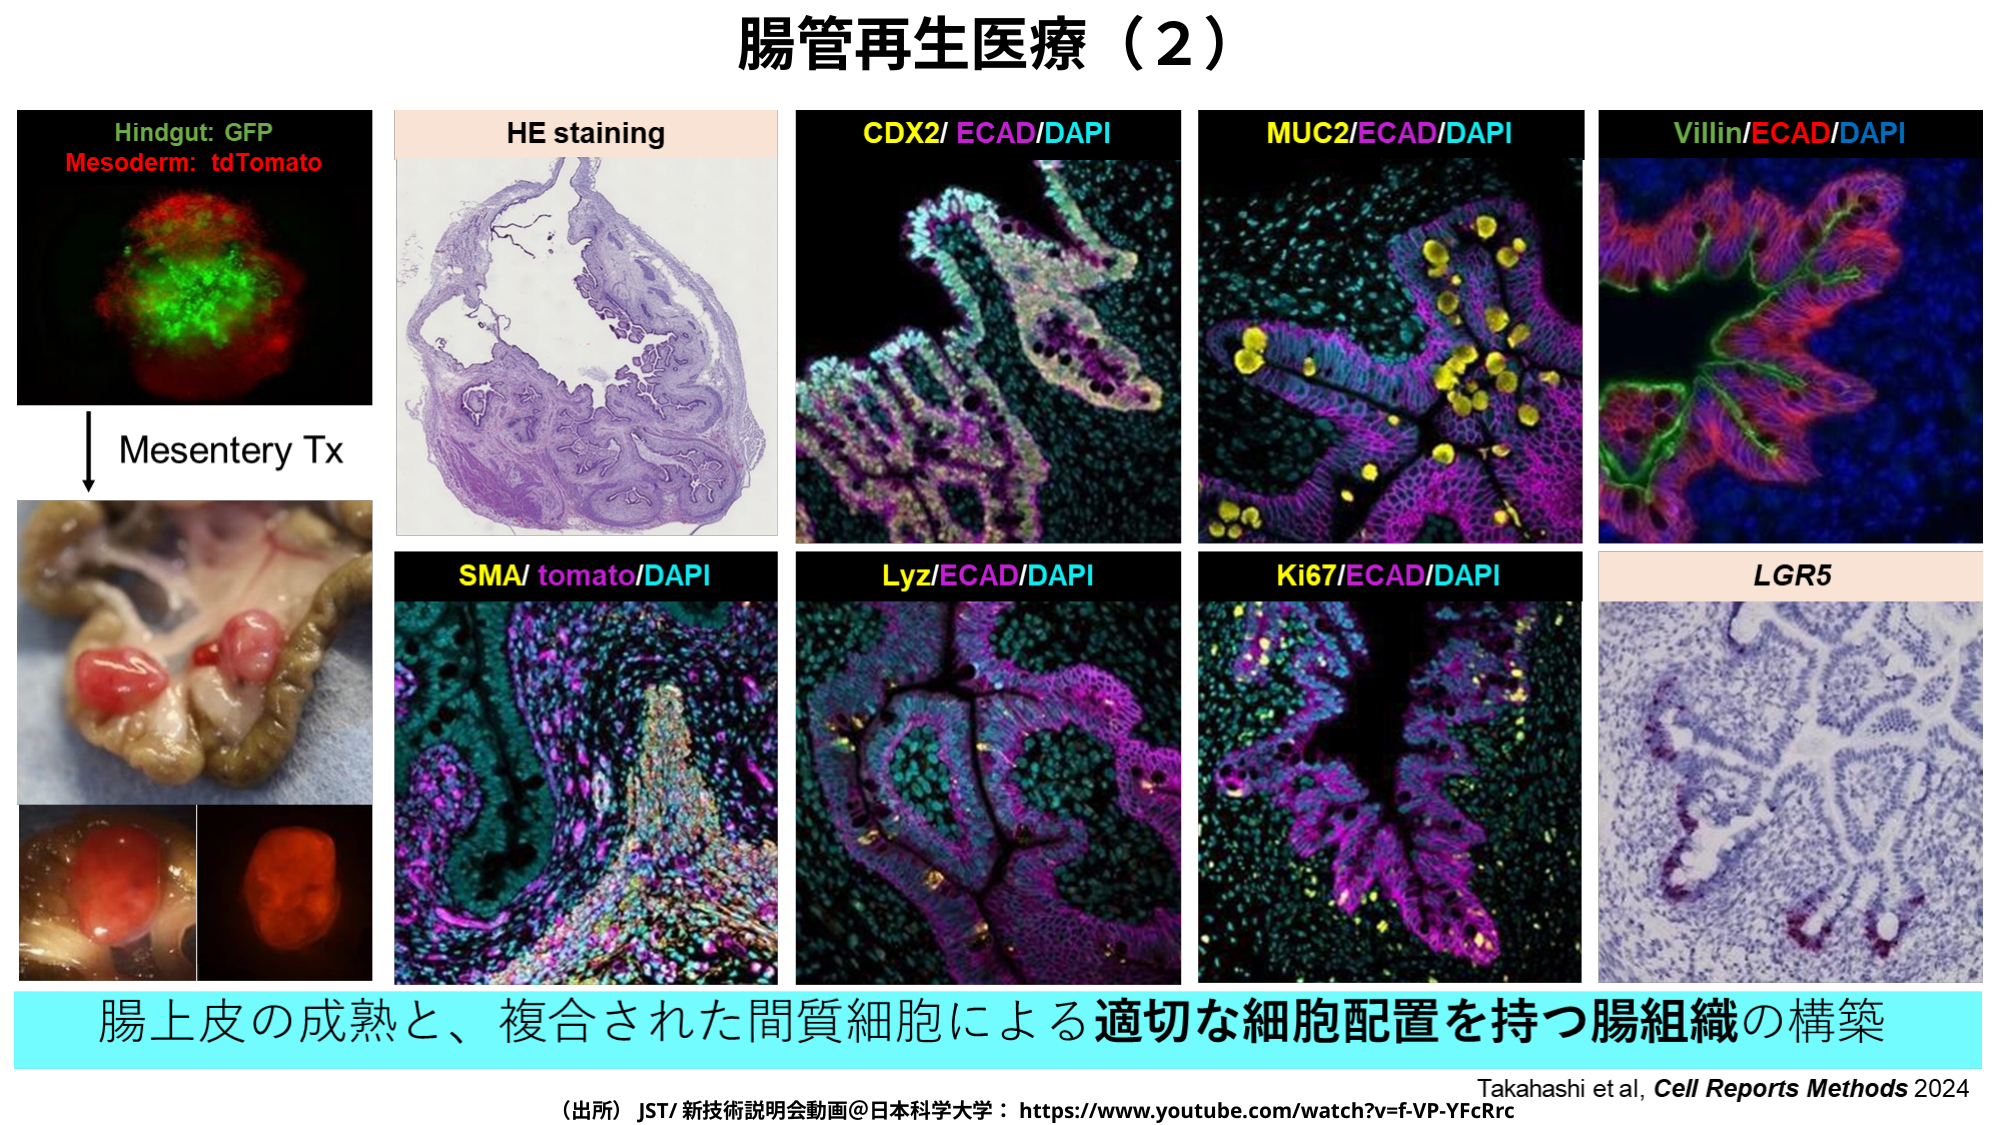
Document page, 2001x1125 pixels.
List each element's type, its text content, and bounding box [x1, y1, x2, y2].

text_box 腸管再生医療（２） [0, 0, 2000, 85]
text_box （出所）JST/新技術説明会動画＠日本科学大学：https://www.youtube.com/watch?v=f-VP-YFcRrc [500, 1118, 1566, 1125]
picture [14, 106, 1986, 1118]
